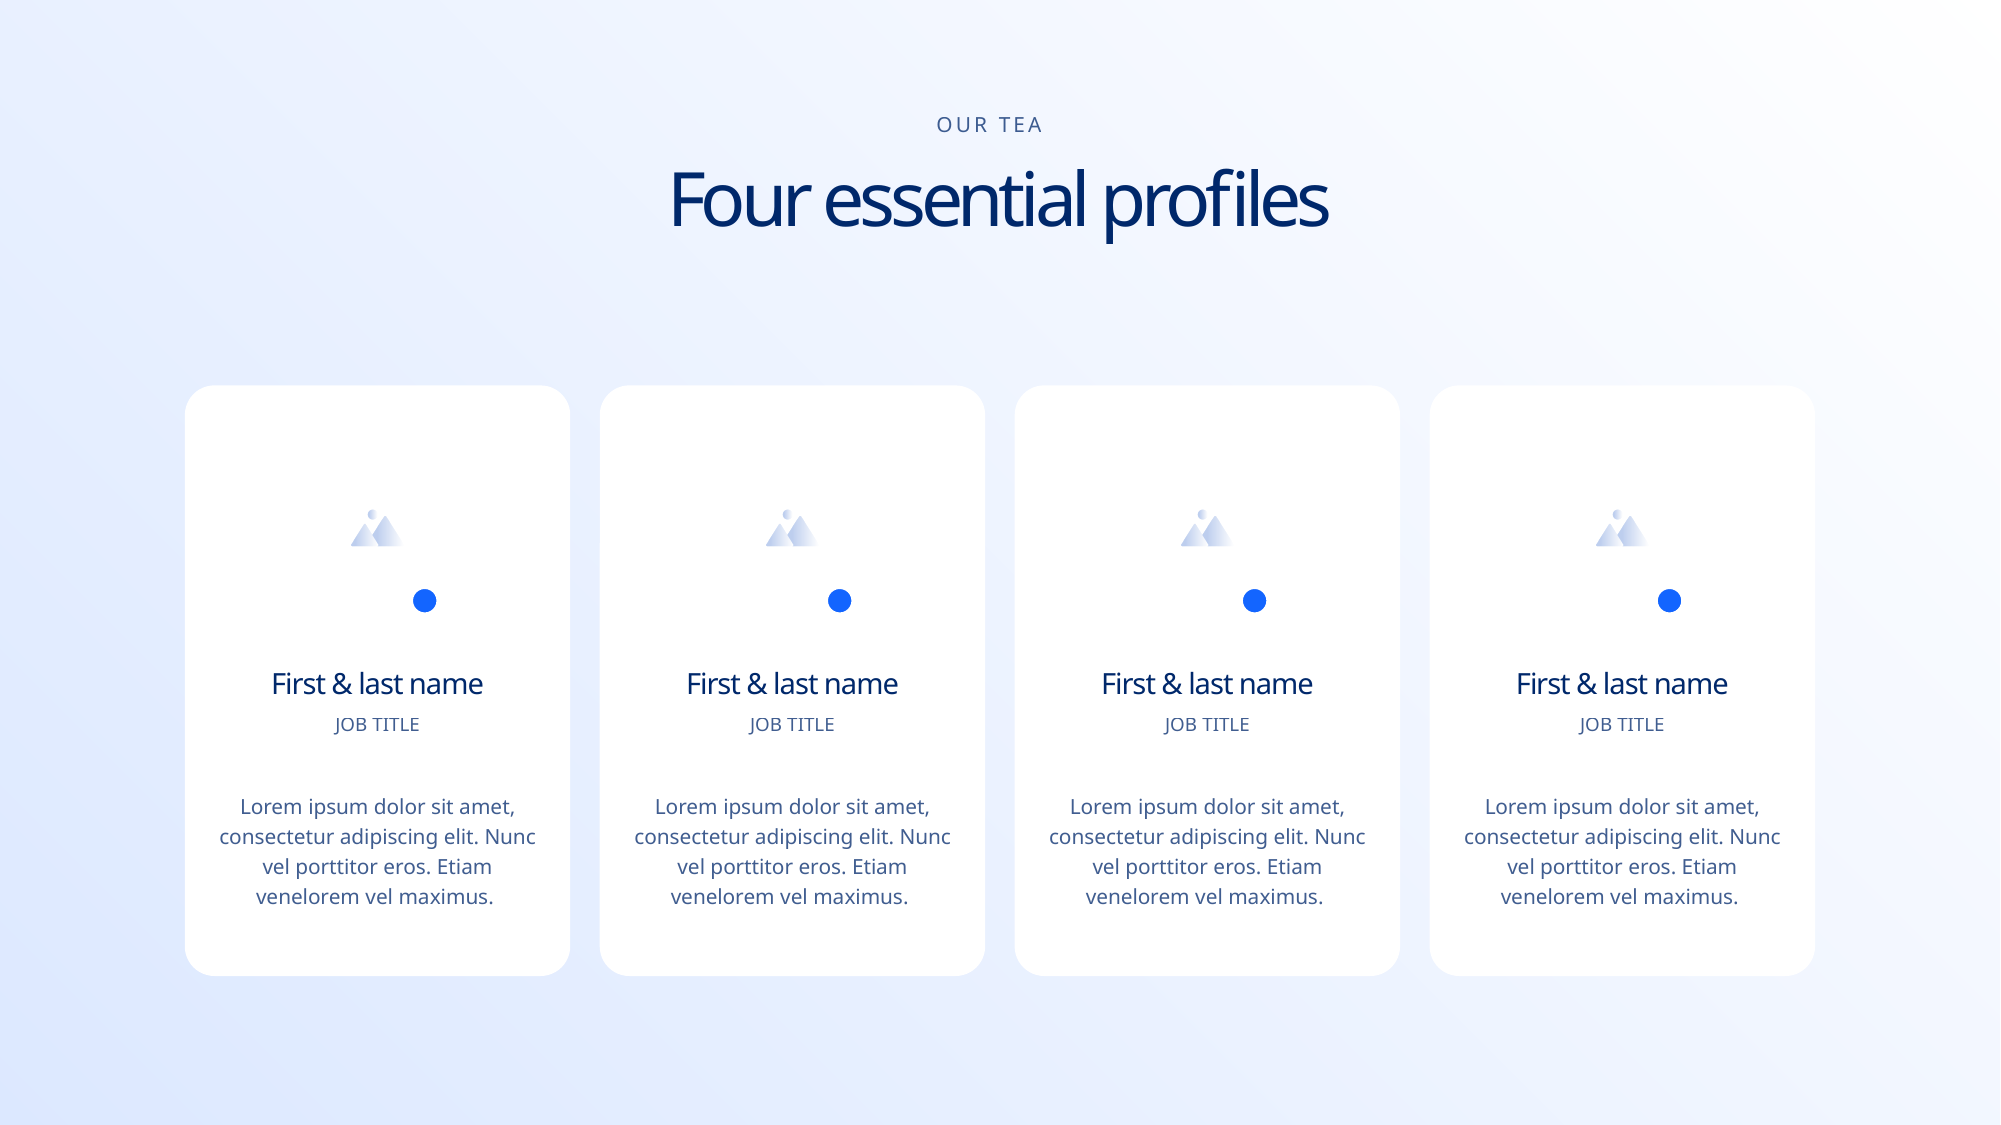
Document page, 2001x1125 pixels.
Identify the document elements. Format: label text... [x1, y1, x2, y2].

text_box Job title [628, 707, 957, 742]
text_box [598, 384, 987, 978]
text_box Our team [755, 99, 1245, 149]
text_box First & last name [1458, 657, 1787, 707]
text_box Job title [1043, 707, 1372, 742]
text_box [183, 384, 572, 978]
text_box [709, 448, 876, 616]
text_box First & last name [1043, 657, 1372, 707]
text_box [1124, 448, 1291, 616]
text_box Four essential profiles [589, 149, 1411, 255]
text_box Lorem ipsum dolor sit amet, consectetur adipiscing elit. Nunc vel porttitor eros. Etiam venelorem vel maximus. [1458, 788, 1787, 909]
text_box [1428, 384, 1817, 978]
text_box First & last name [213, 657, 542, 707]
text_box Job title [1458, 707, 1787, 742]
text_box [294, 448, 461, 616]
text_box [1013, 384, 1402, 978]
text_box Lorem ipsum dolor sit amet, consectetur adipiscing elit. Nunc vel porttitor eros. Etiam venelorem vel maximus. [628, 788, 957, 909]
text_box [1539, 448, 1706, 616]
text_box Lorem ipsum dolor sit amet, consectetur adipiscing elit. Nunc vel porttitor eros. Etiam venelorem vel maximus. [213, 788, 542, 909]
text_box Job title [213, 707, 542, 742]
text_box Lorem ipsum dolor sit amet, consectetur adipiscing elit. Nunc vel porttitor eros. Etiam venelorem vel maximus. [1043, 788, 1372, 909]
text_box First & last name [628, 657, 957, 707]
